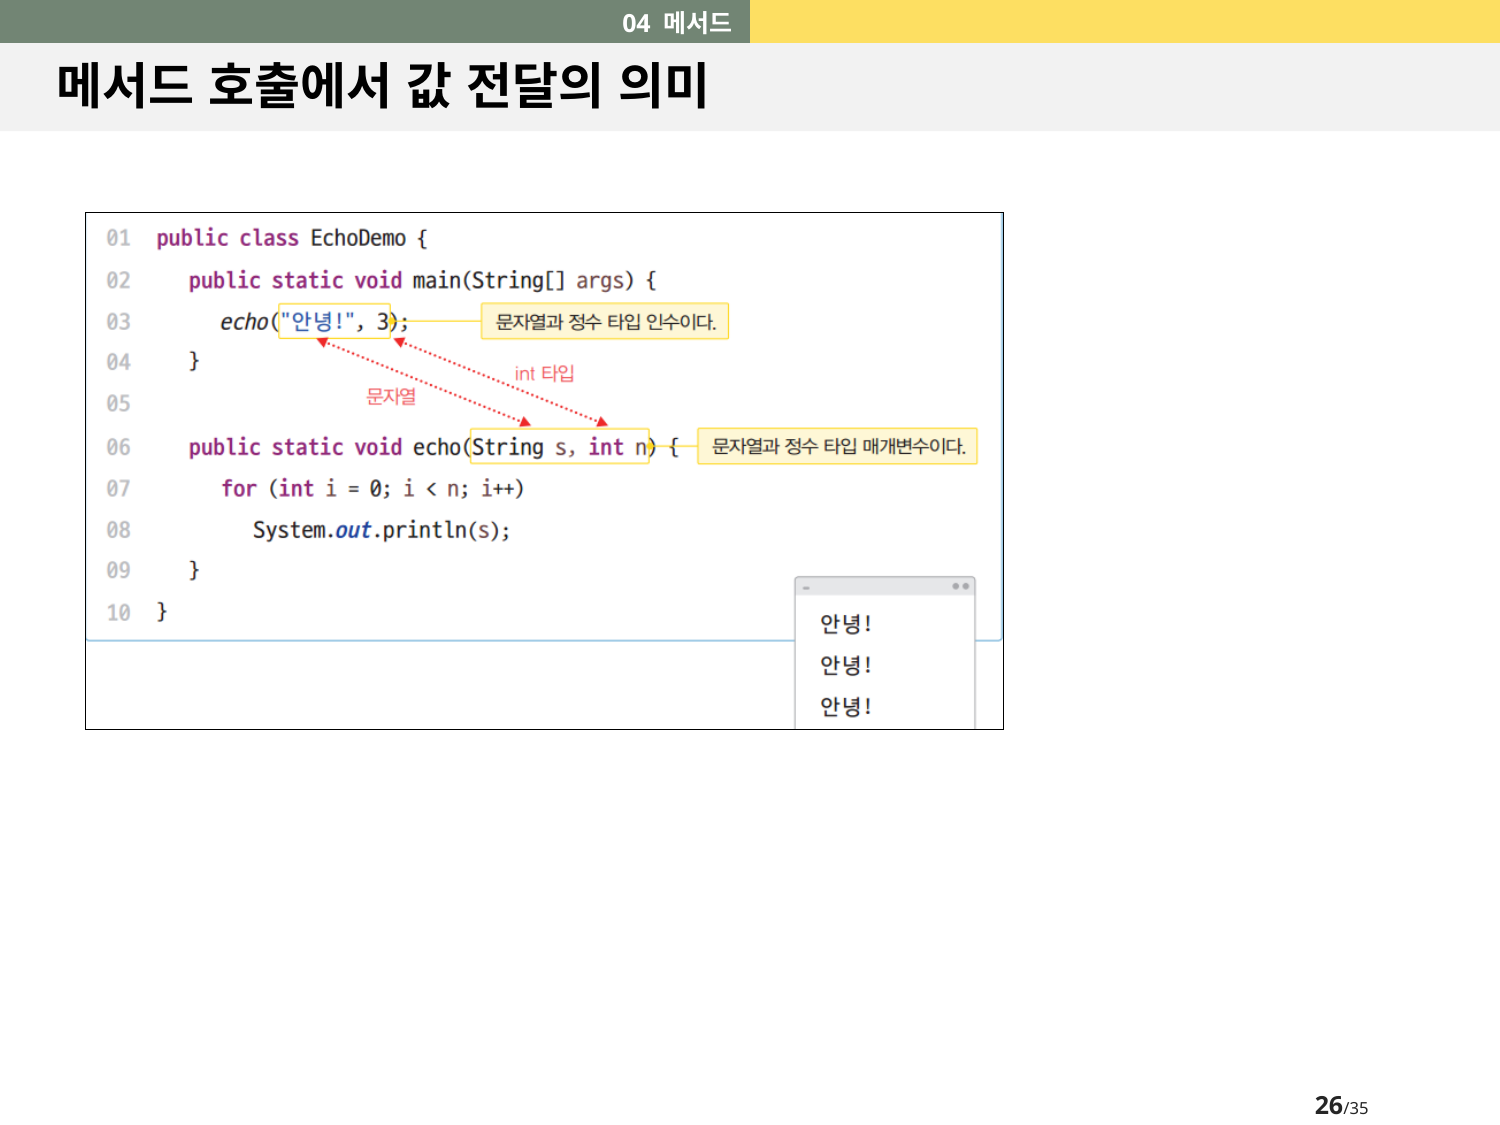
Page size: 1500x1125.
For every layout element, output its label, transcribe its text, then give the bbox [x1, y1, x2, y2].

picture [85, 212, 1004, 730]
list 04 메서드 [0, 0, 748, 43]
title 메서드 호출에서 값 전달의 의미 [41, 42, 1459, 128]
